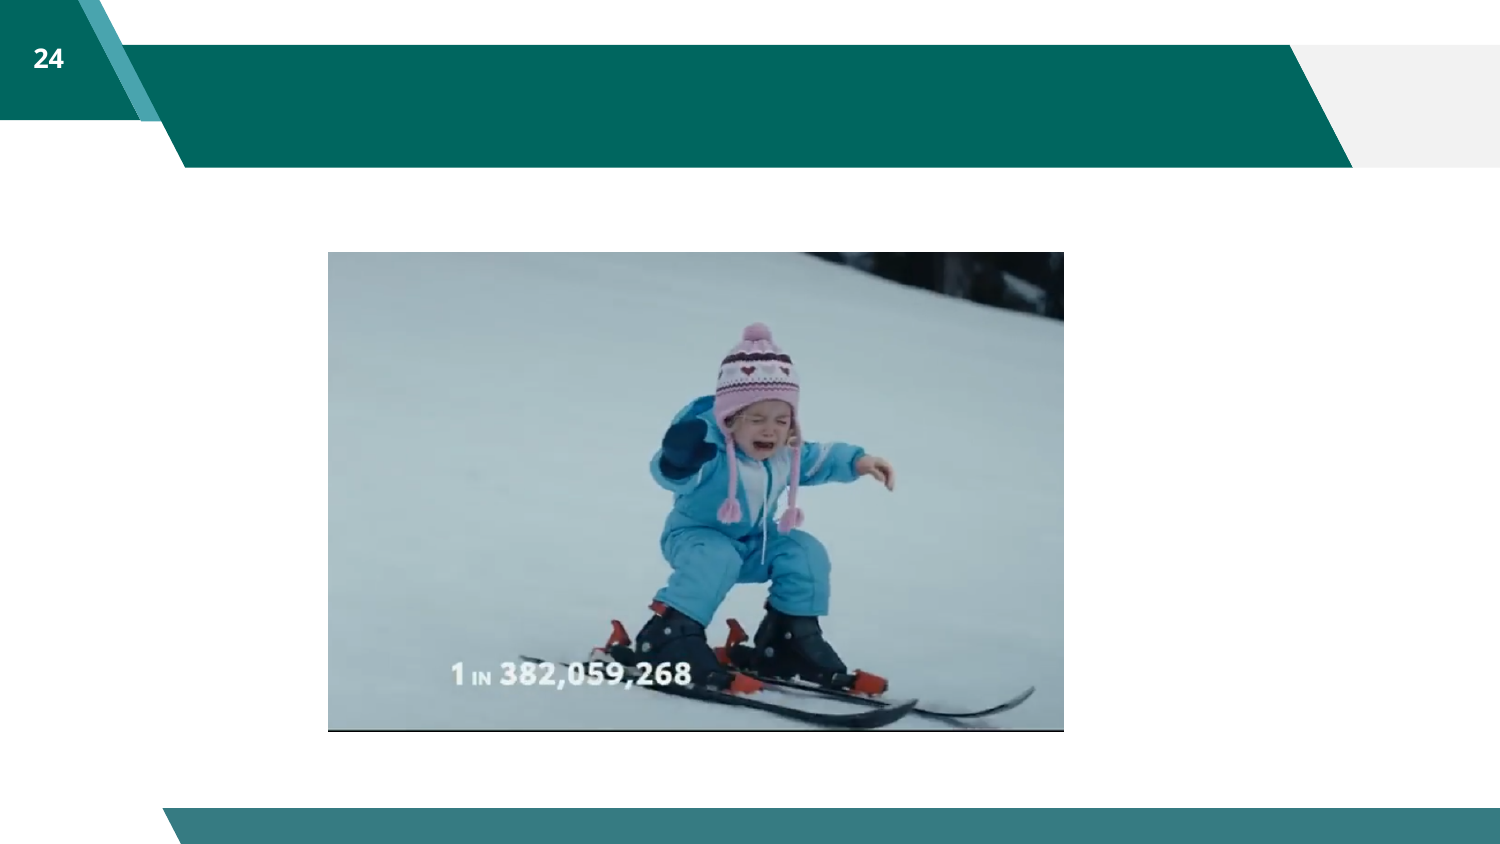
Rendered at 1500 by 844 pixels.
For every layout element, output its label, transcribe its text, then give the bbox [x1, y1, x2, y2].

picture [327, 252, 1064, 732]
slide_number 24 [0, 0, 98, 121]
